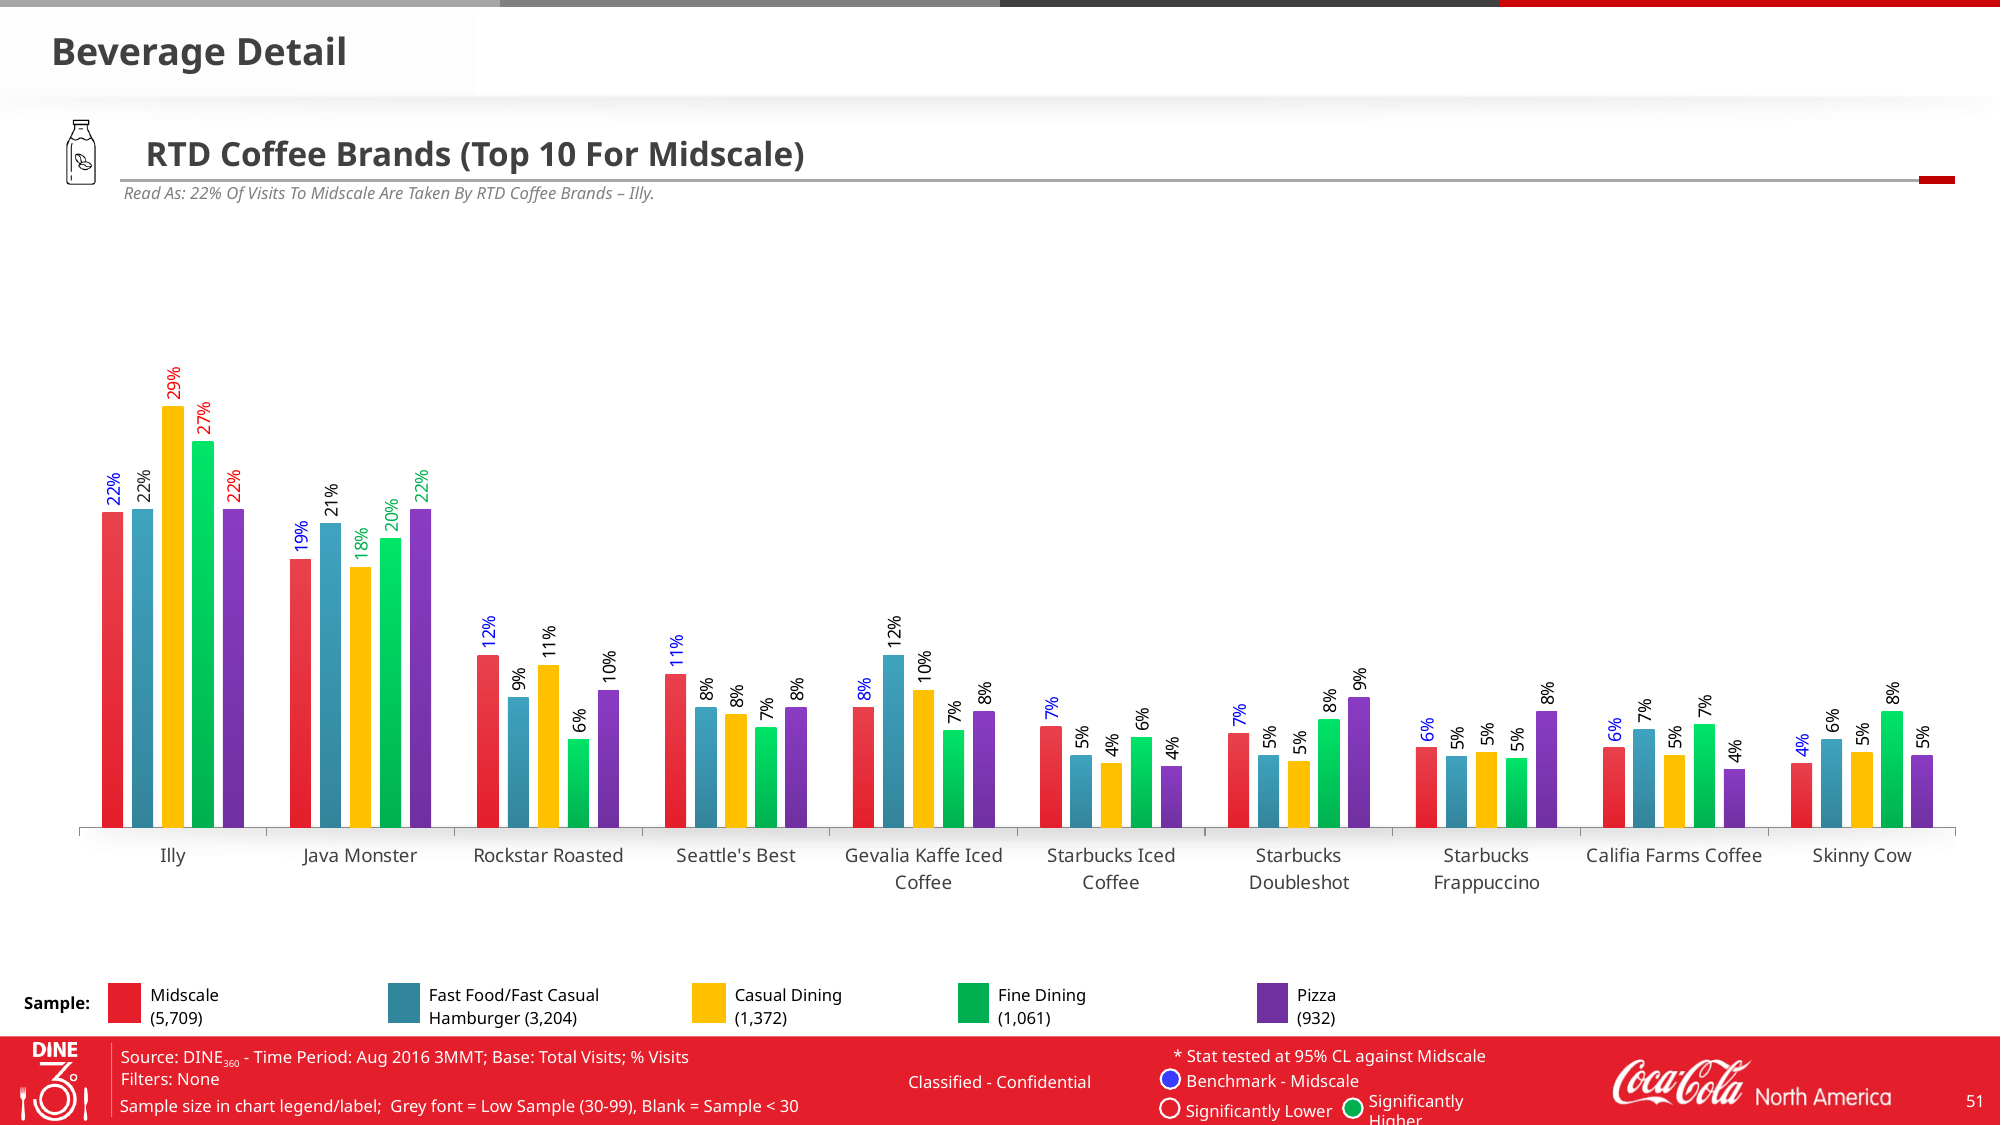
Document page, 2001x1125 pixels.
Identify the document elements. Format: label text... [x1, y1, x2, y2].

slide_number 51 [1937, 1081, 2000, 1113]
chart [28, 213, 1978, 911]
text_box Read As: 22% Of Visits To Midscale Are Taken By RTD Coffee Brands – Illy. [108, 175, 1919, 211]
text_box [0, 8, 475, 95]
text_box RTD Coffee Brands (Top 10 For Midscale) [130, 134, 1861, 175]
picture [20, 1042, 90, 1121]
picture [0, 95, 2000, 189]
text_box Beverage Detail [36, 20, 523, 80]
